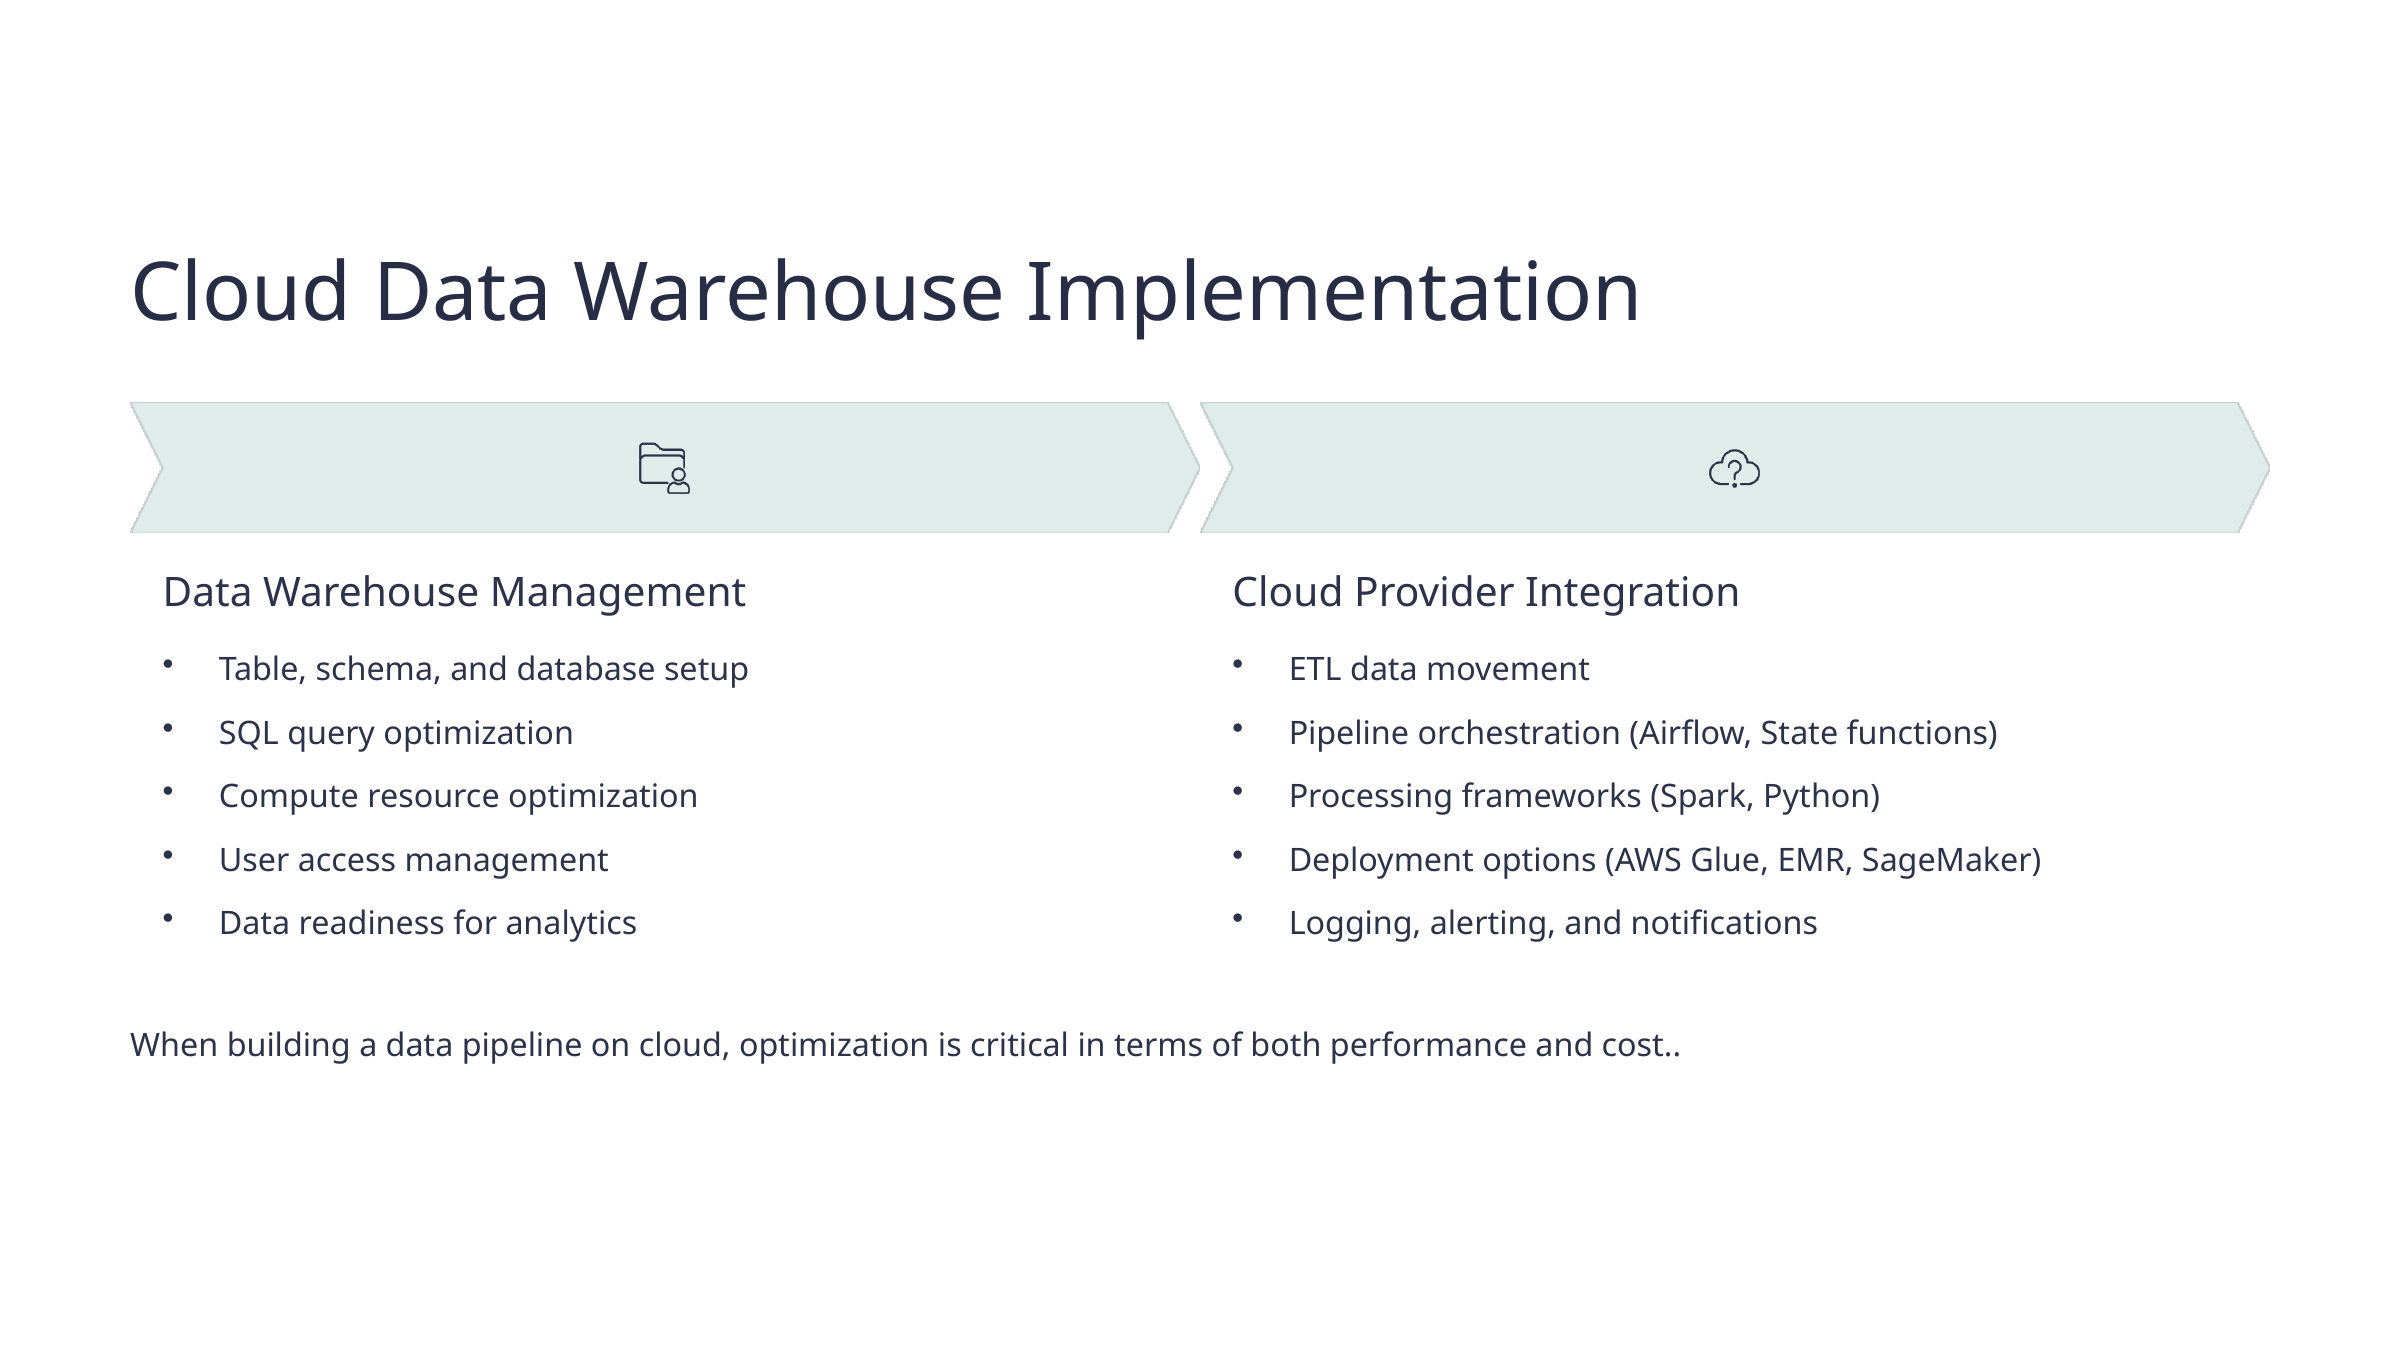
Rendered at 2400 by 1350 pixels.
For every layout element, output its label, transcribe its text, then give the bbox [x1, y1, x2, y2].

text_box Data readiness for analytics [162, 889, 1168, 942]
text_box Data Warehouse Management [162, 564, 697, 616]
text_box Deployment options (AWS Glue, EMR, SageMaker) [1232, 825, 2238, 878]
text_box Table, schema, and database setup [162, 635, 1168, 688]
text_box ETL data movement [1232, 635, 2238, 688]
text_box Compute resource optimization [162, 762, 1168, 815]
text_box User access management [162, 825, 1168, 878]
text_box Cloud Provider Integration [1232, 564, 1702, 616]
text_box Pipeline orchestration (Airflow, State functions) [1232, 698, 2238, 751]
picture [130, 402, 2270, 533]
text_box SQL query optimization [162, 698, 1168, 751]
text_box Logging, alerting, and notifications [1232, 889, 2238, 942]
text_box Cloud Data Warehouse Implementation [130, 235, 1533, 337]
text_box When building a data pipeline on cloud, optimization is critical in terms of both performance and cost.. [130, 1010, 2270, 1115]
text_box Processing frameworks (Spark, Python) [1232, 762, 2238, 815]
